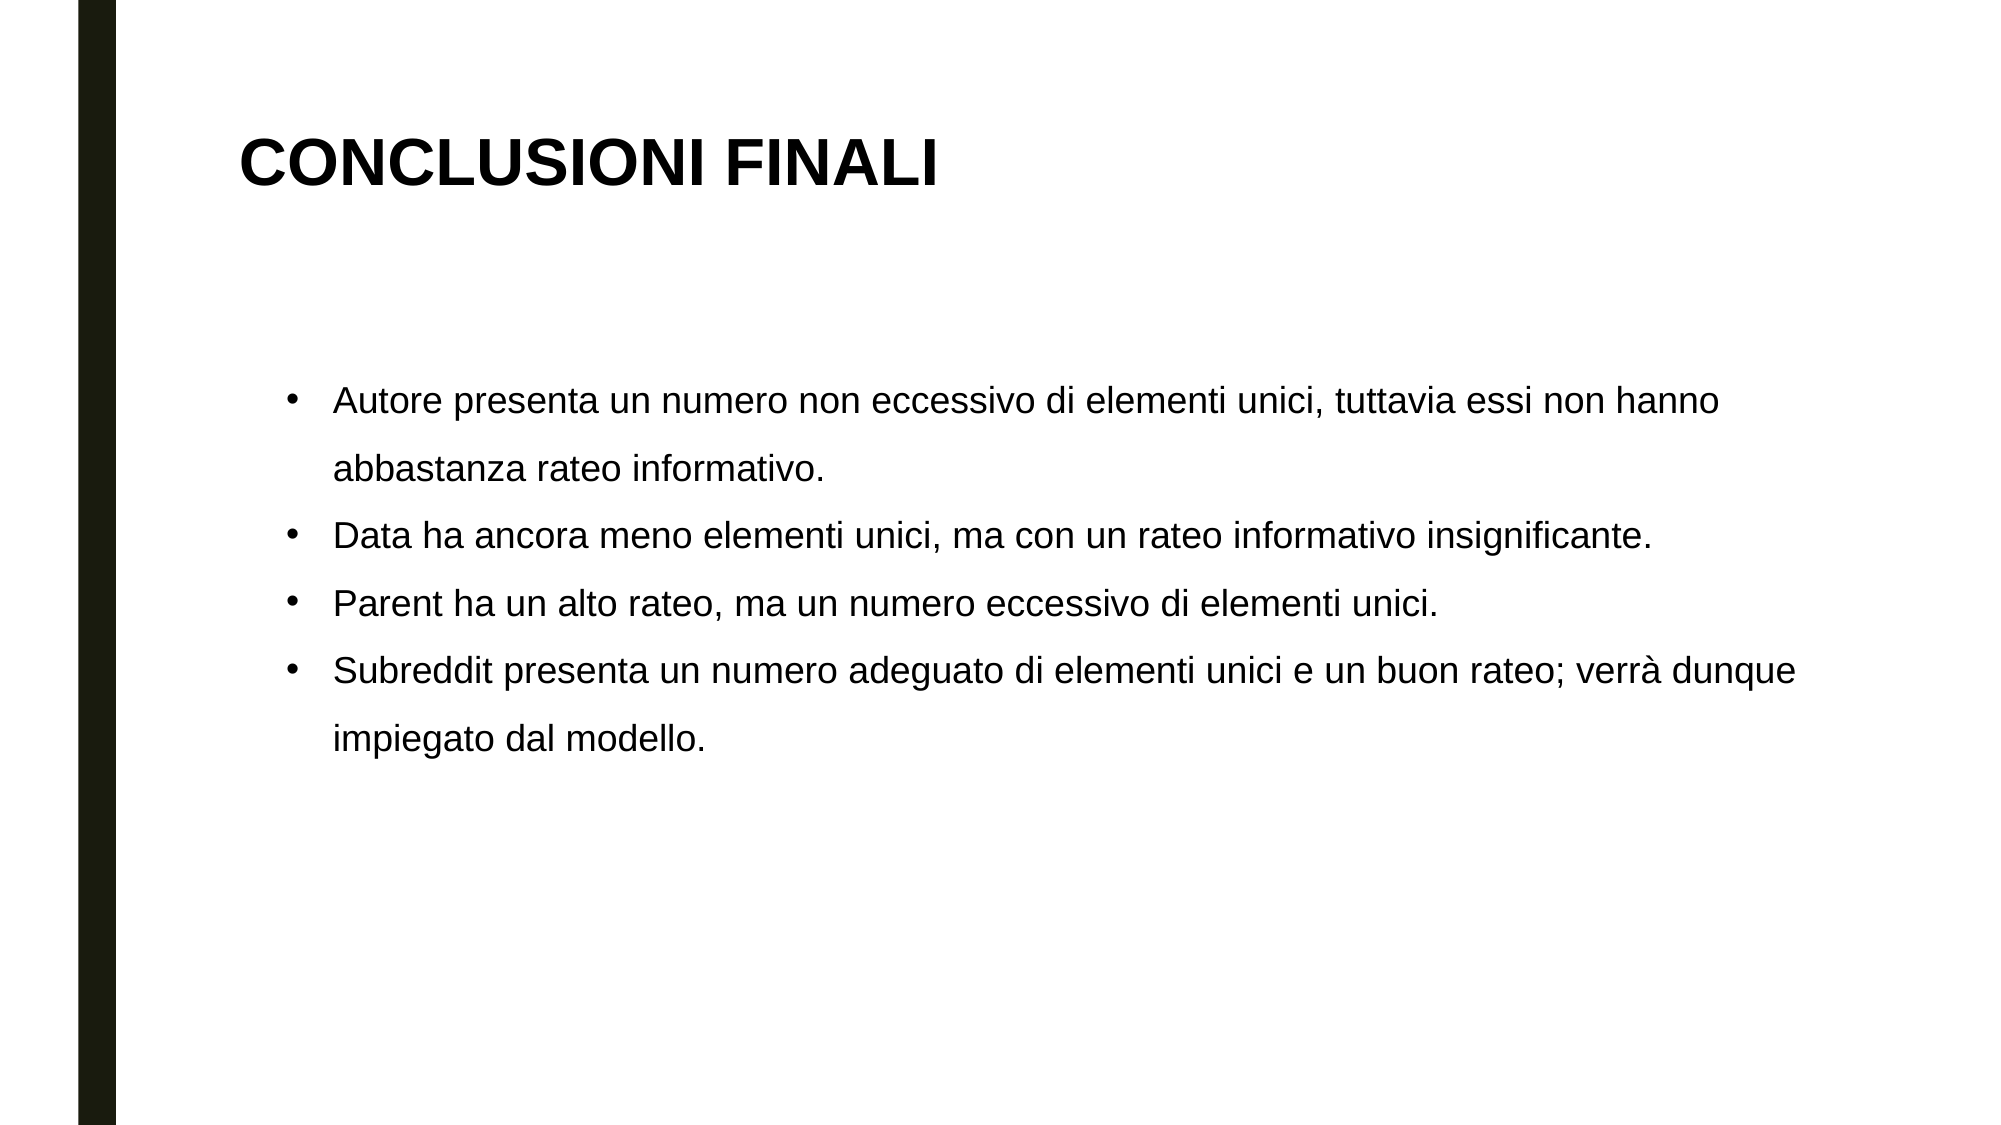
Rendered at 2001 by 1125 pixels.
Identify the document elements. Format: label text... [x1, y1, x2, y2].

text_box Autore presenta un numero non eccessivo di elementi unici, tuttavia essi non hanno abbastanza rateo informativo. Data ha ancora meno elementi unici, ma con un rateo informativo insignificante. Parent ha un alto rateo, ma un numero eccessivo di elementi unici. Subreddit presenta un numero adeguato di elementi unici e un buon rateo; verrà dunque impiegato dal modello. [271, 346, 1867, 819]
title Conclusioni finali [223, 120, 1867, 261]
